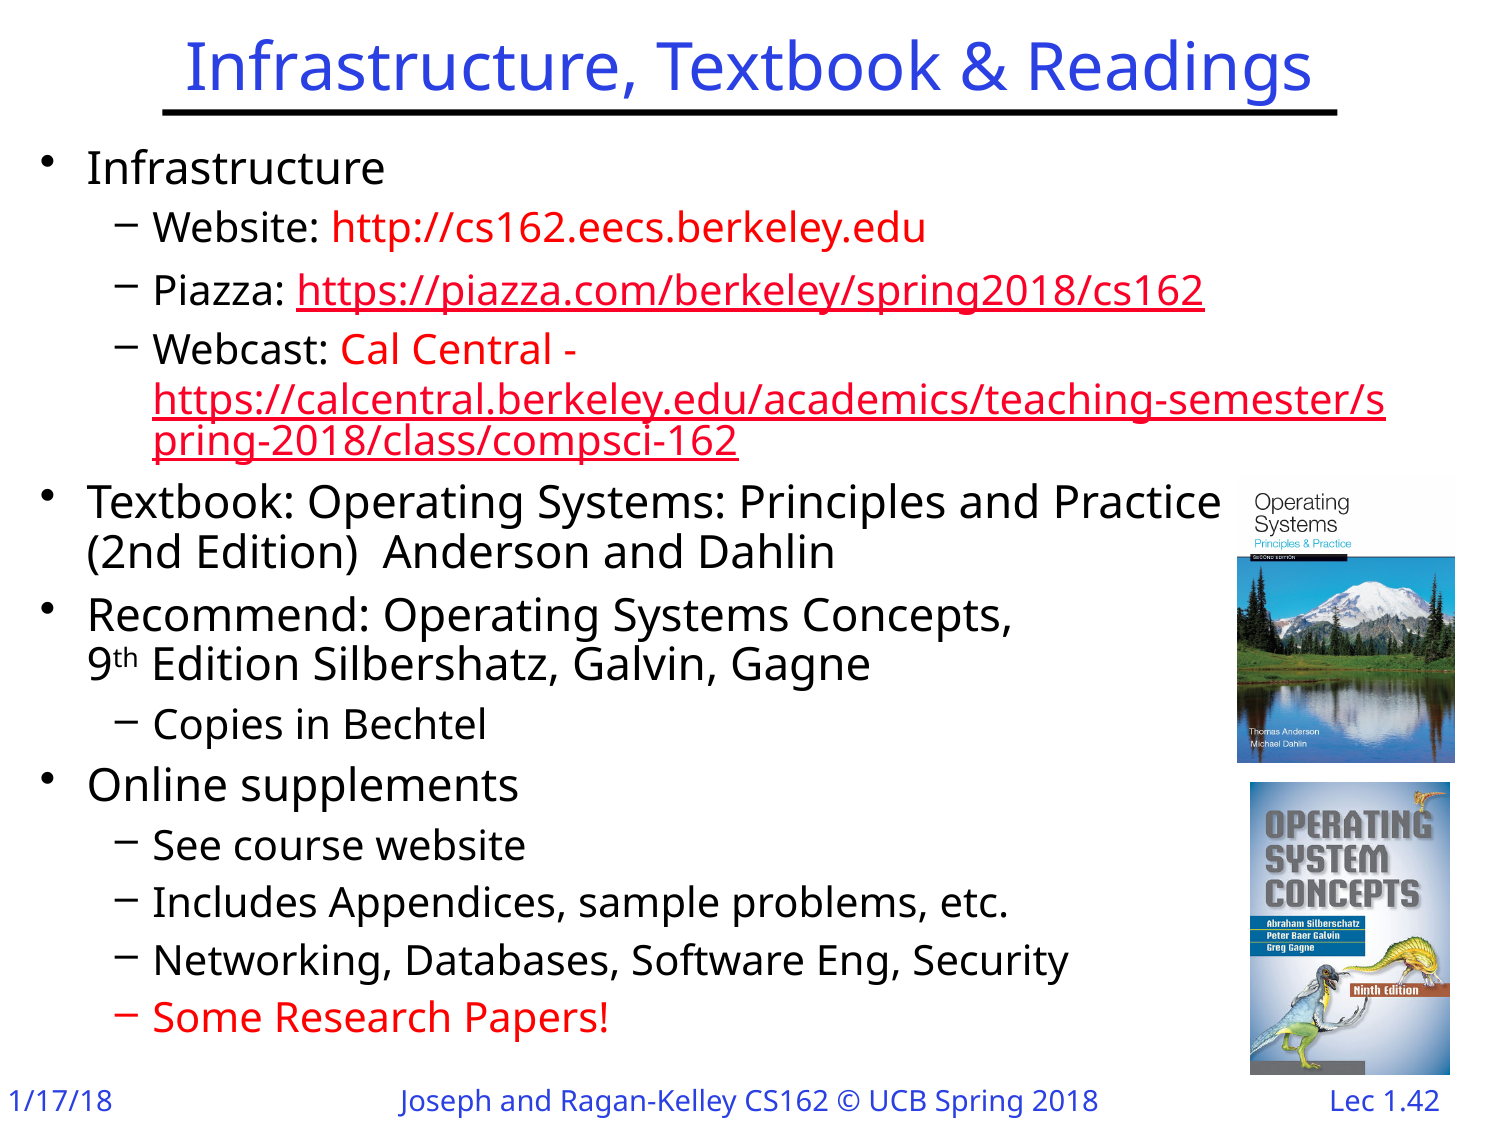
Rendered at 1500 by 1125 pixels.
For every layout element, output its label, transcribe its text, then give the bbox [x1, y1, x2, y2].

title Infrastructure, Textbook & Readings [162, 24, 1338, 113]
list Infrastructure Website: http://cs162.eecs.berkeley.edu Piazza: https://piazza.com/berkeley/spring2018/cs162 Webcast: Cal Central - https://calcentral.berkeley.edu/academics/teaching-semester/spring-2018/class/compsci-162 Textbook: Operating Systems: Principles and Practice (2nd Edition) Anderson and Dahlin Recommend: Operating Systems Concepts, 9th Edition Silbershatz, Galvin, Gagne Copies in Bechtel Online supplements See course website Includes Appendices, sample problems, etc. Networking, Databases, Software Eng, Security Some Research Papers! [24, 137, 1425, 1088]
picture [1249, 782, 1451, 1076]
picture [1237, 474, 1455, 763]
